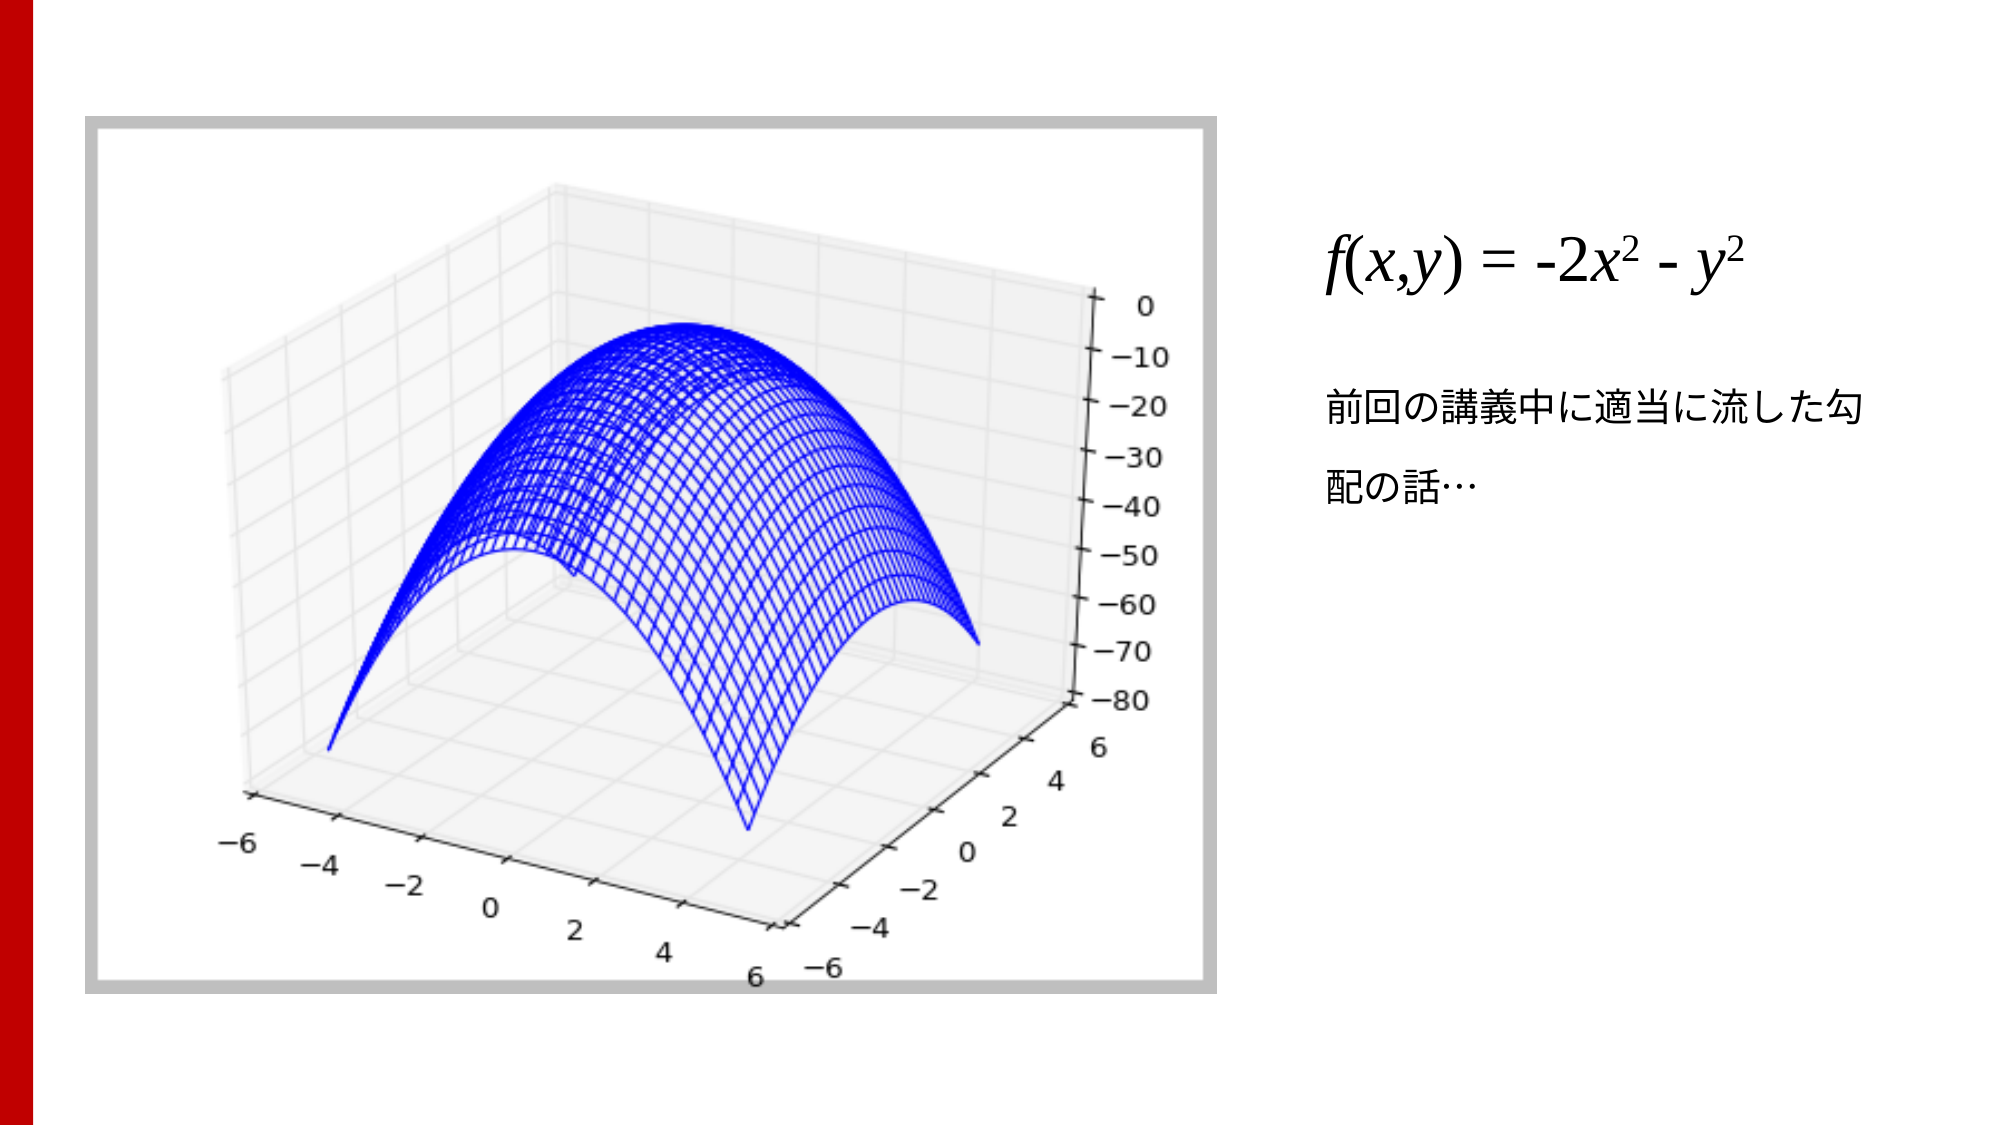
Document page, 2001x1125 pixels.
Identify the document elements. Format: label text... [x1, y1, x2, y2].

picture [85, 116, 1217, 994]
text_box f(x,y) = -2x2 - y2 前回の講義中に適当に流した勾配の話… [1310, 207, 1912, 622]
